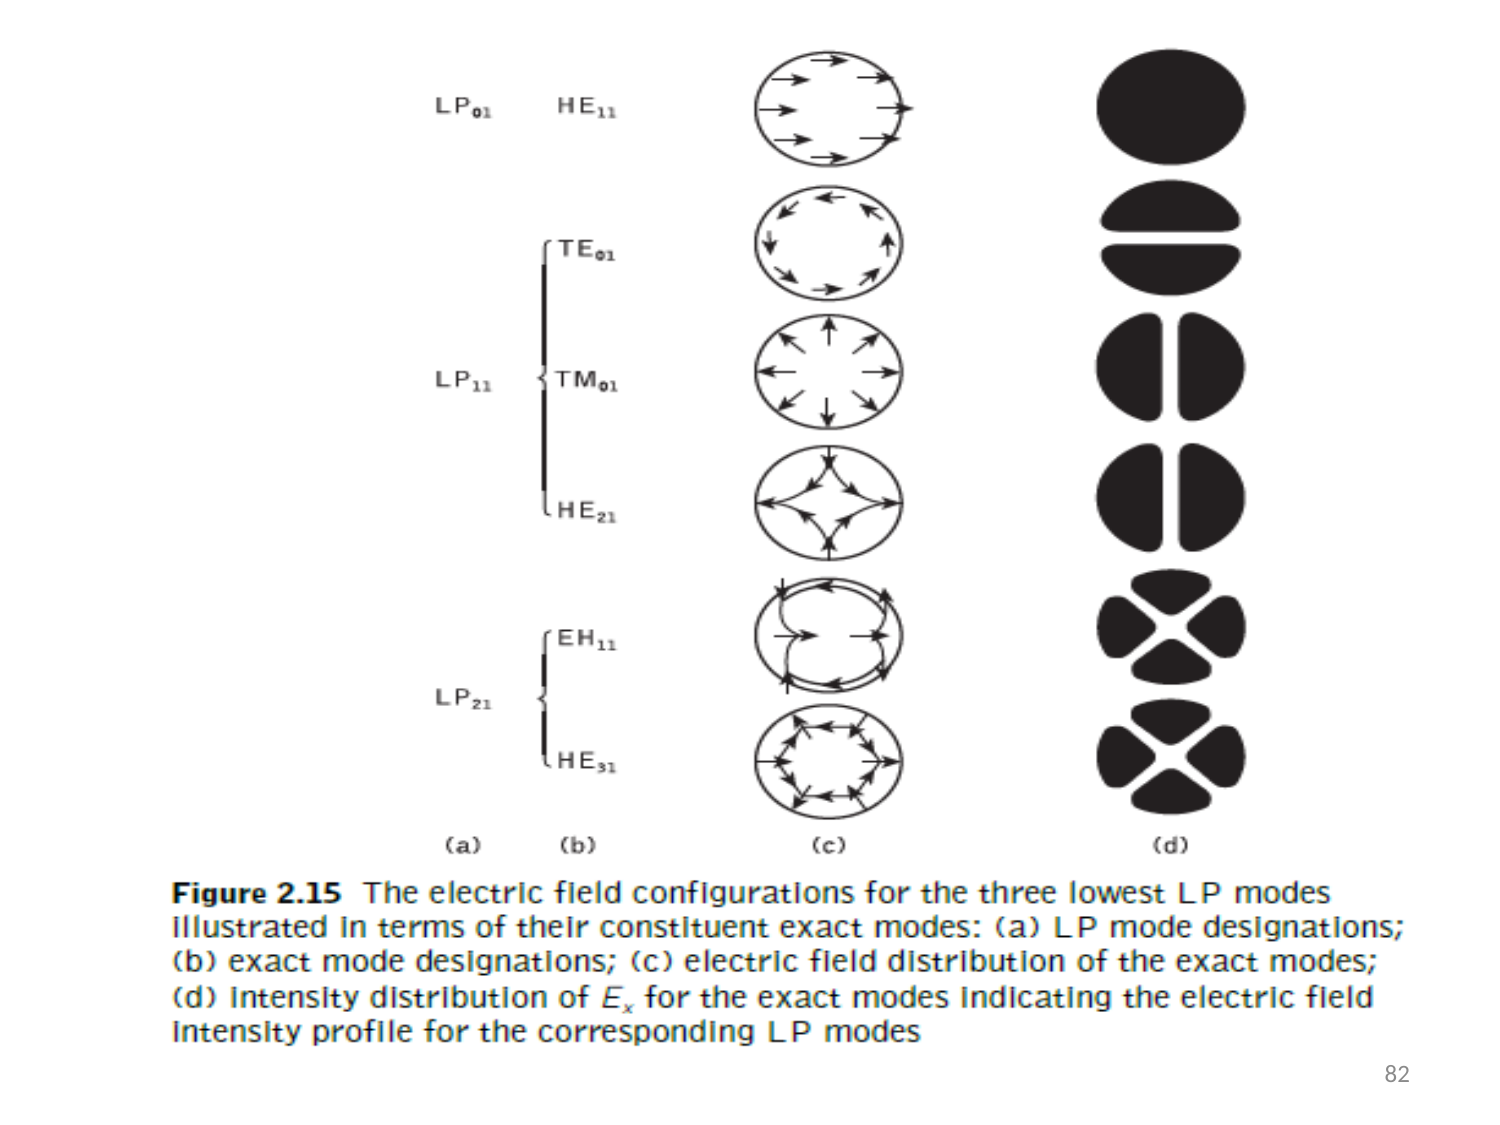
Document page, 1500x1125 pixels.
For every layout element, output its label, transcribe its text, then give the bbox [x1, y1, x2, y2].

slide_number 82 [1074, 1042, 1425, 1103]
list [112, 37, 1413, 1051]
